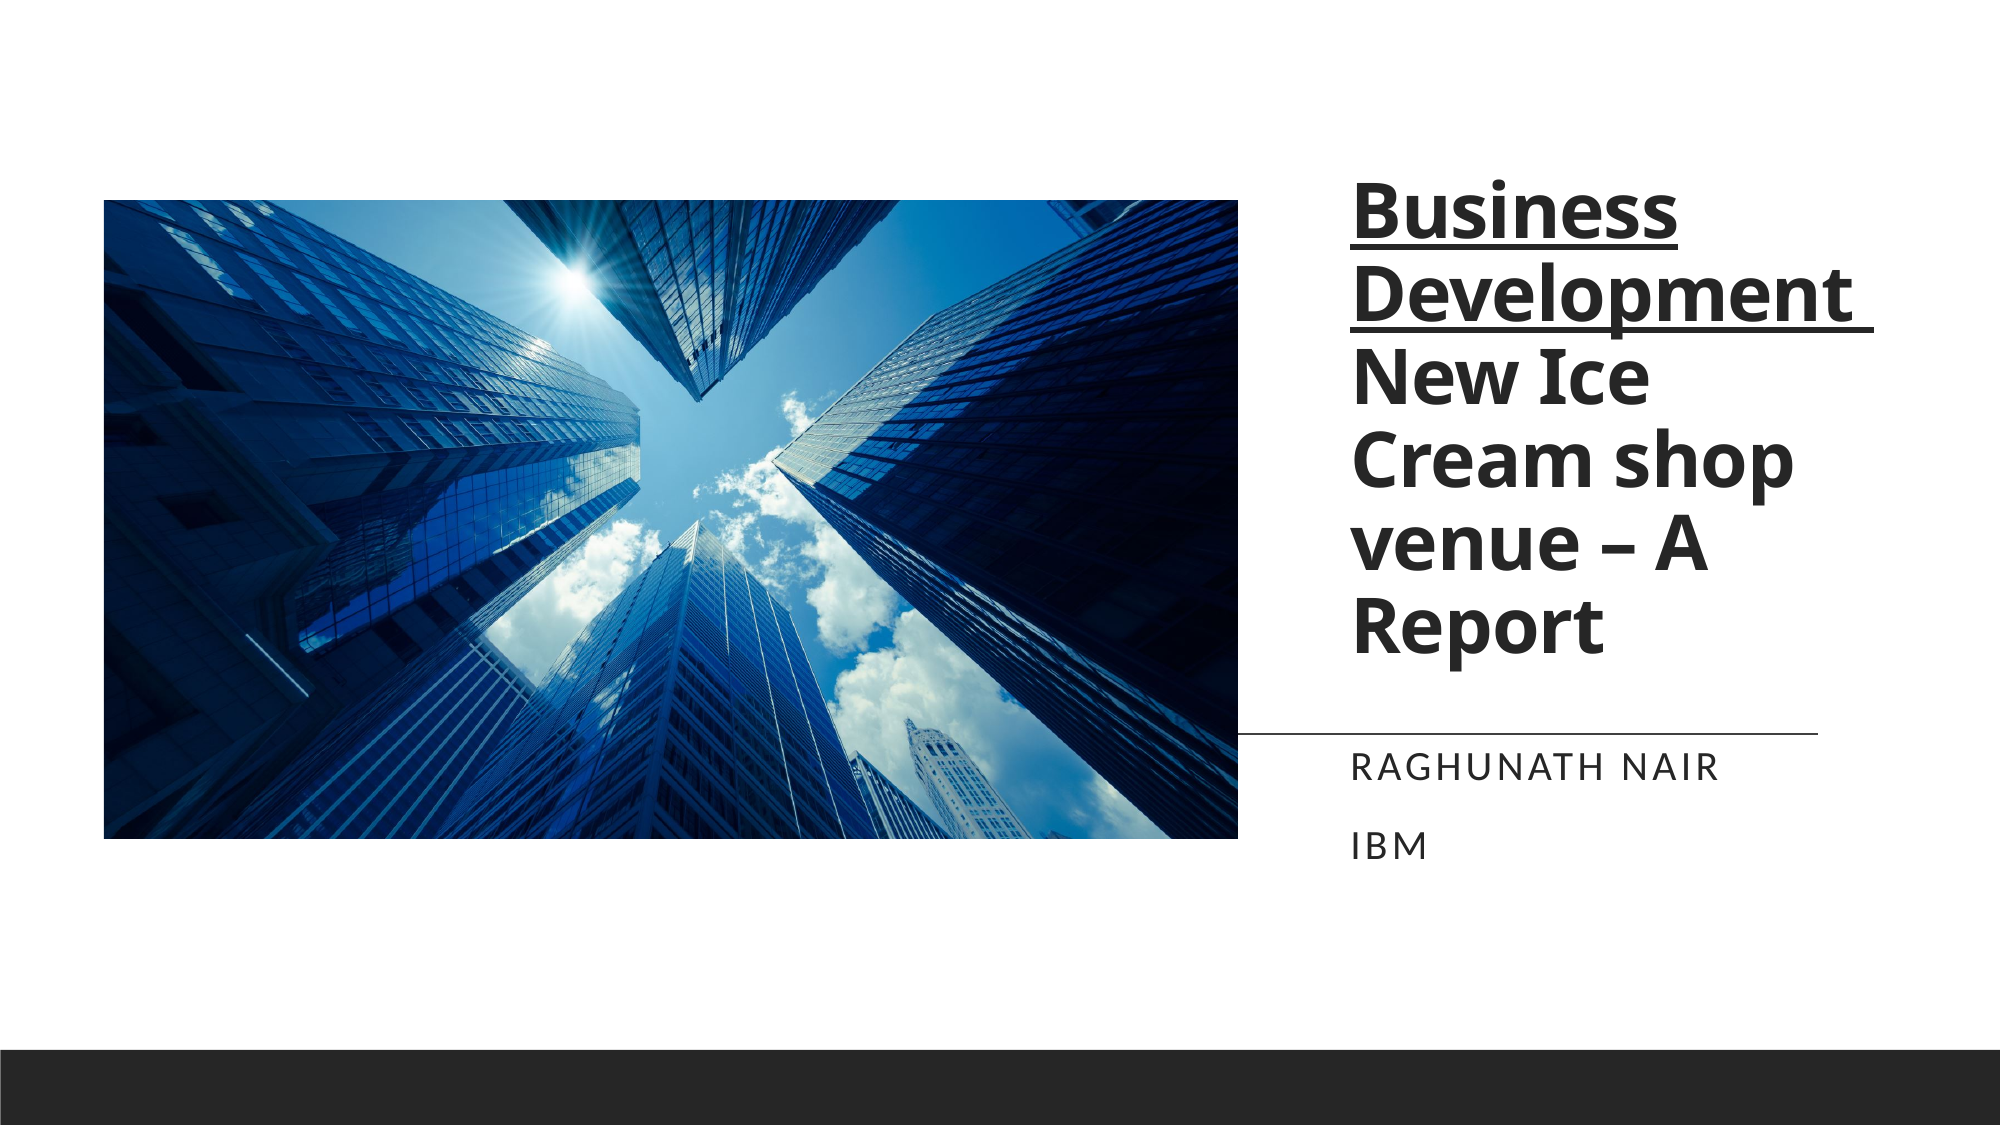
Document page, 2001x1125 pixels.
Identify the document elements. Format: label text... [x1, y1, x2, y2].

title Business Development New Ice Cream shop venue – A Report [1335, 104, 1894, 679]
subtitle Raghunath Nair IBM [1335, 730, 1897, 935]
picture [103, 200, 1239, 839]
